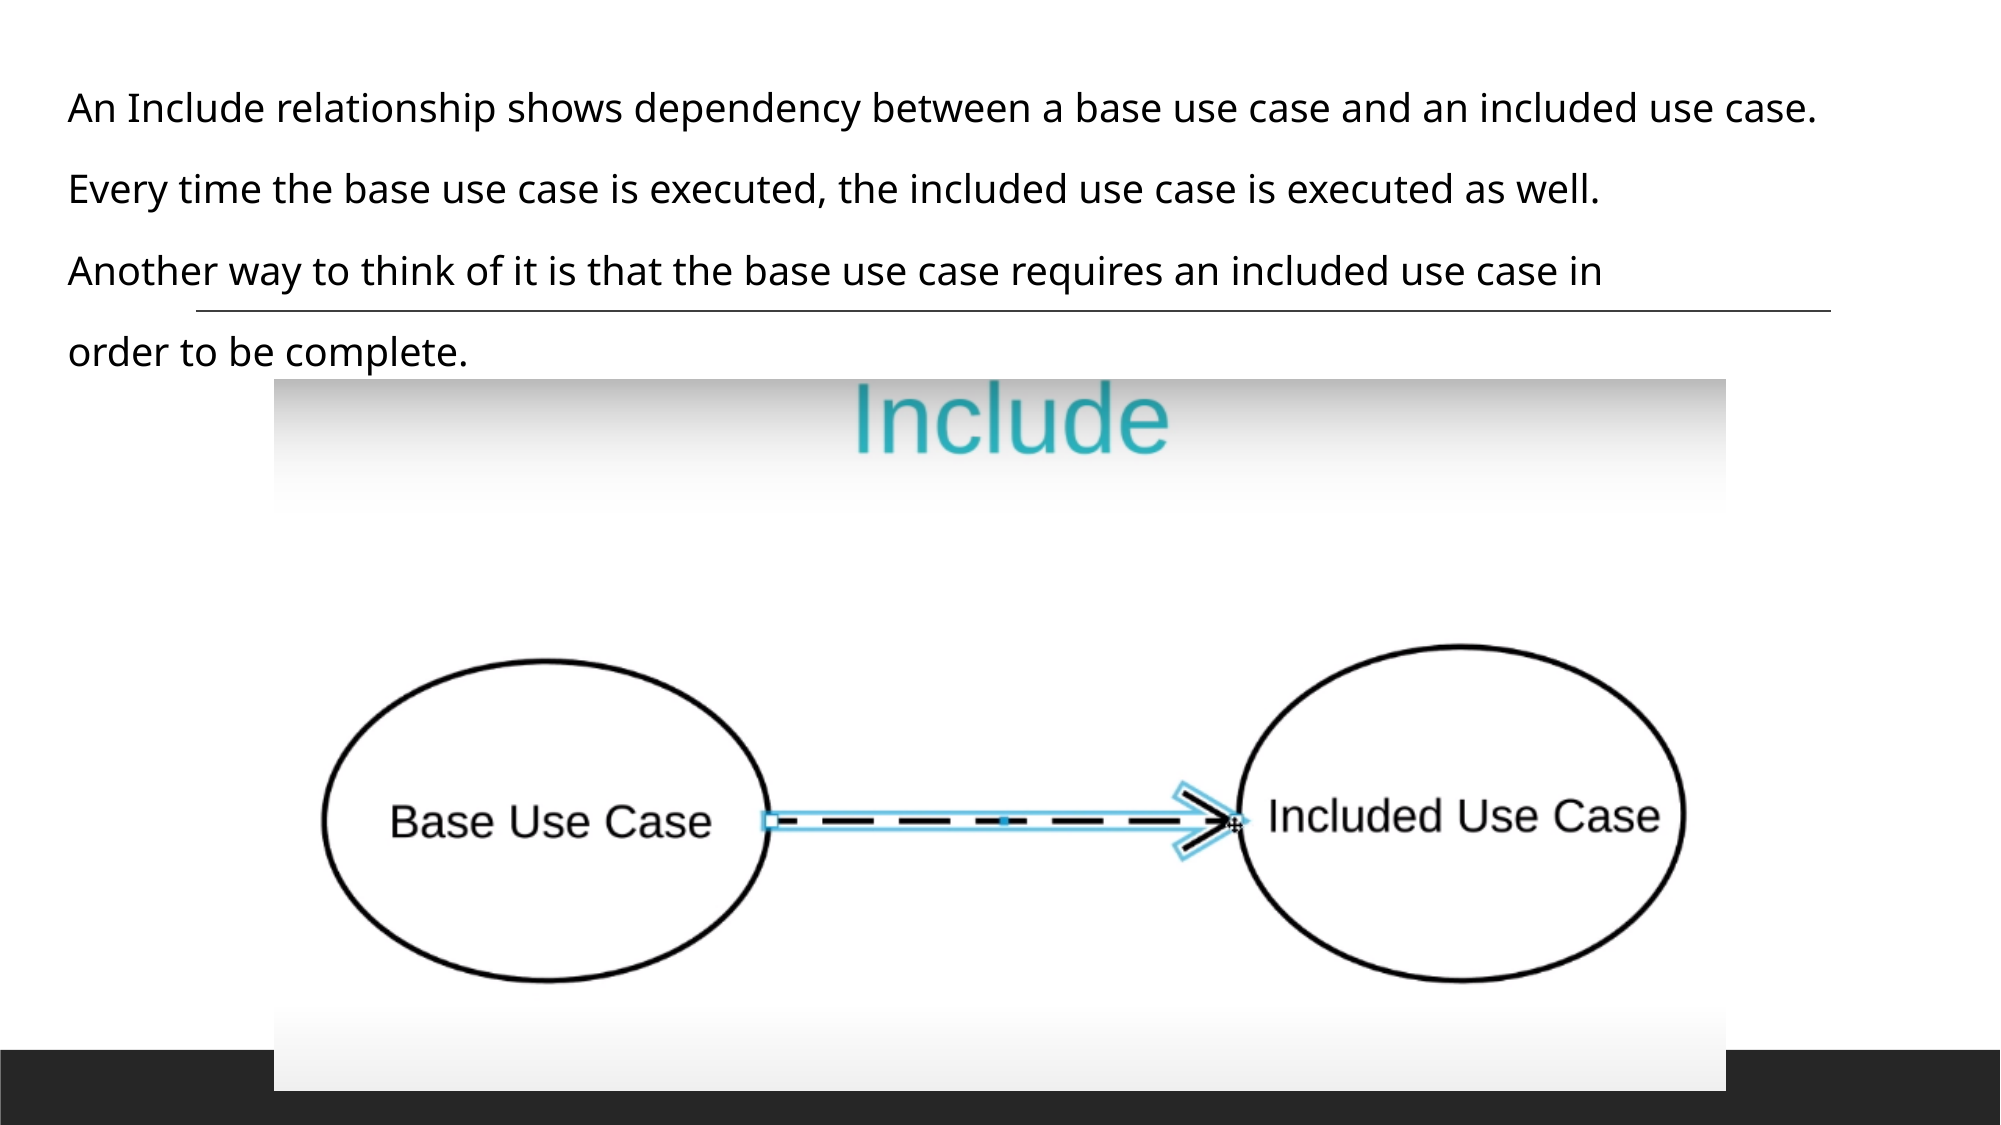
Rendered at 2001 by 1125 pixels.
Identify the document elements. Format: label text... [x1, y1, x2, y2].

picture [273, 379, 1726, 1091]
list An Include relationship shows dependency between a base use case and an included use case. Every time the base use case is executed, the included use case is executed as well. Another way to think of it is that the base use case requires an included use case in order to be complete. [52, 70, 1863, 688]
